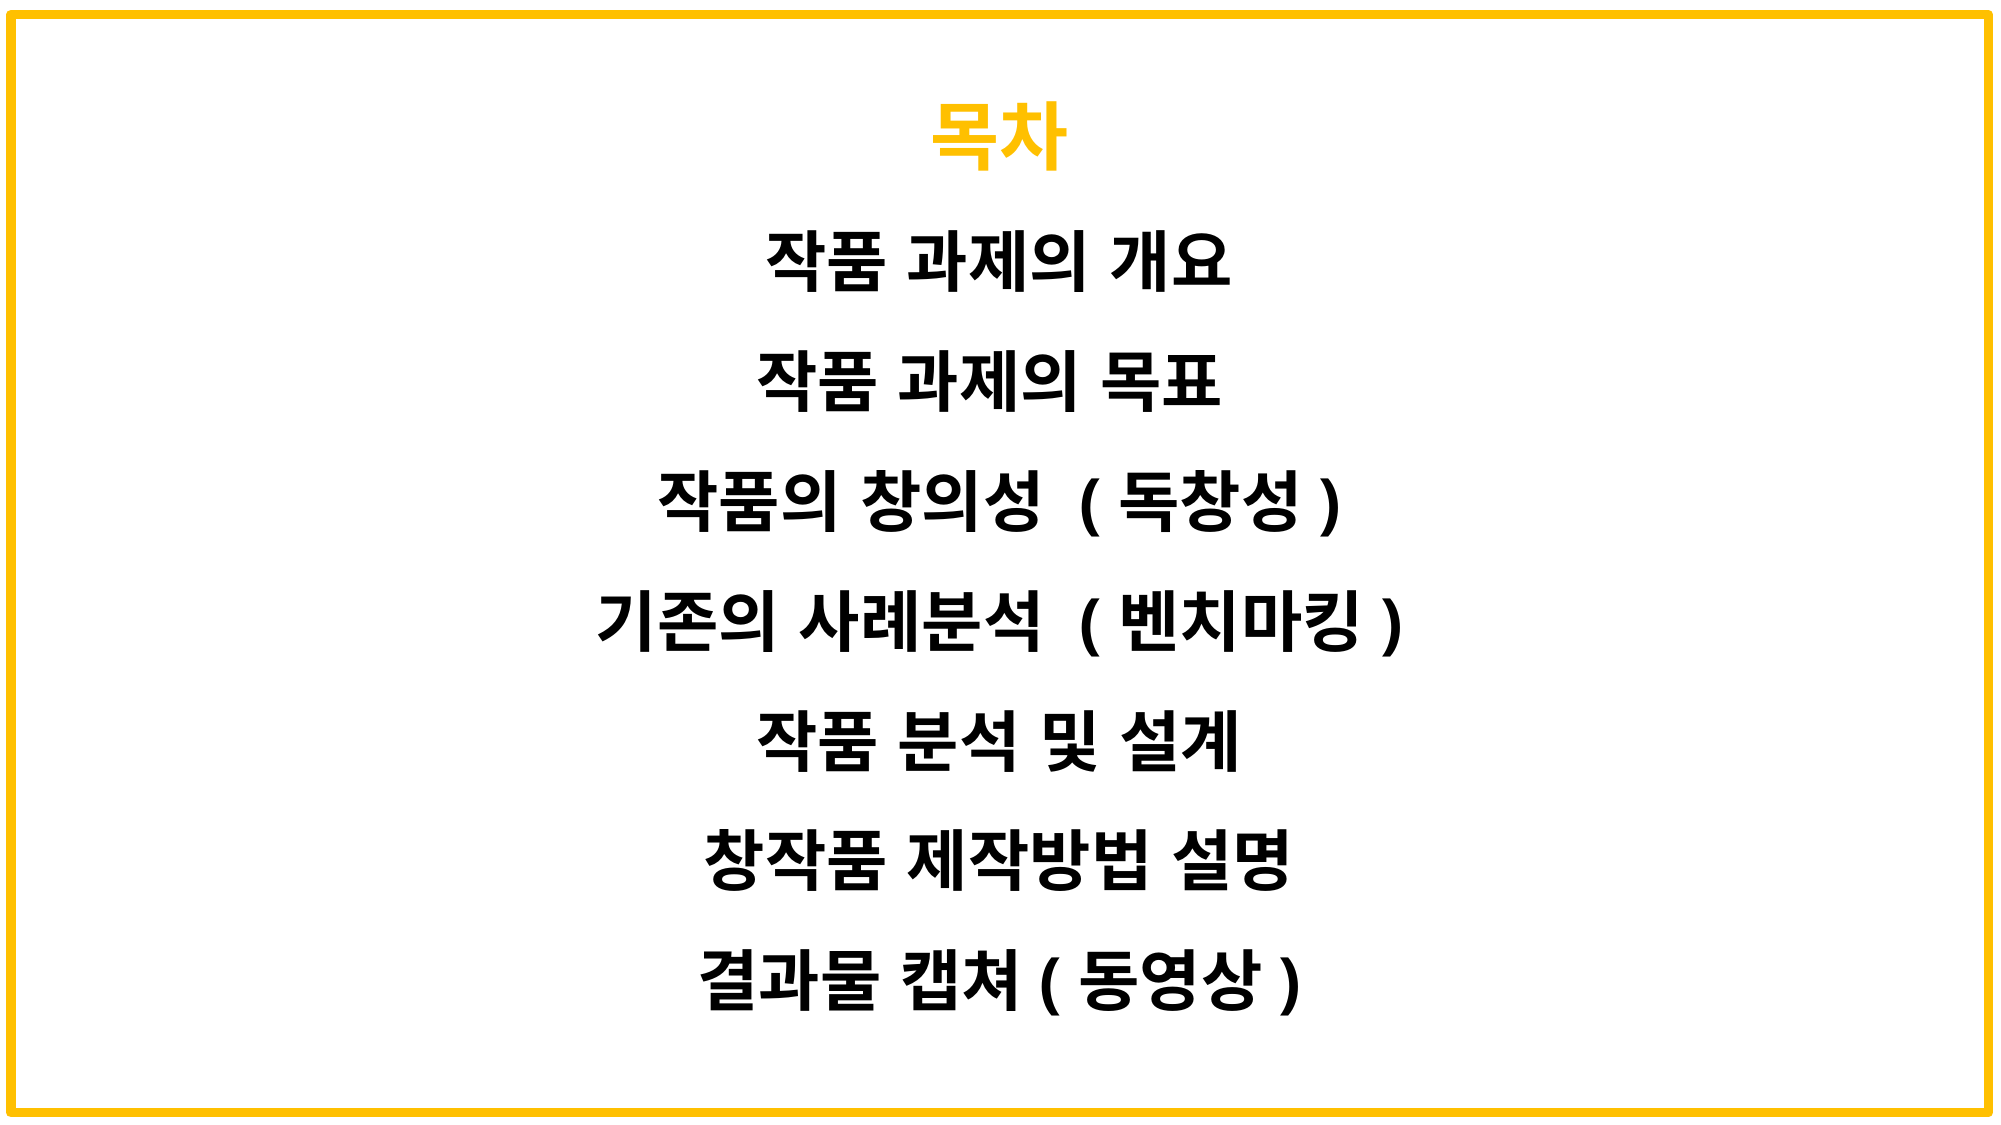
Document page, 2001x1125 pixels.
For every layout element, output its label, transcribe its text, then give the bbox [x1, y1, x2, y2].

text_box 목차 작품 과제의 개요 작품 과제의 목표 작품의 창의성 (독창성) 기존의 사례분석 (벤치마킹) 작품 분석 및 설계 창작품 제작방법 설명 결과물 캡쳐(동영상) [38, 37, 1960, 1027]
text_box [10, 14, 1989, 1113]
